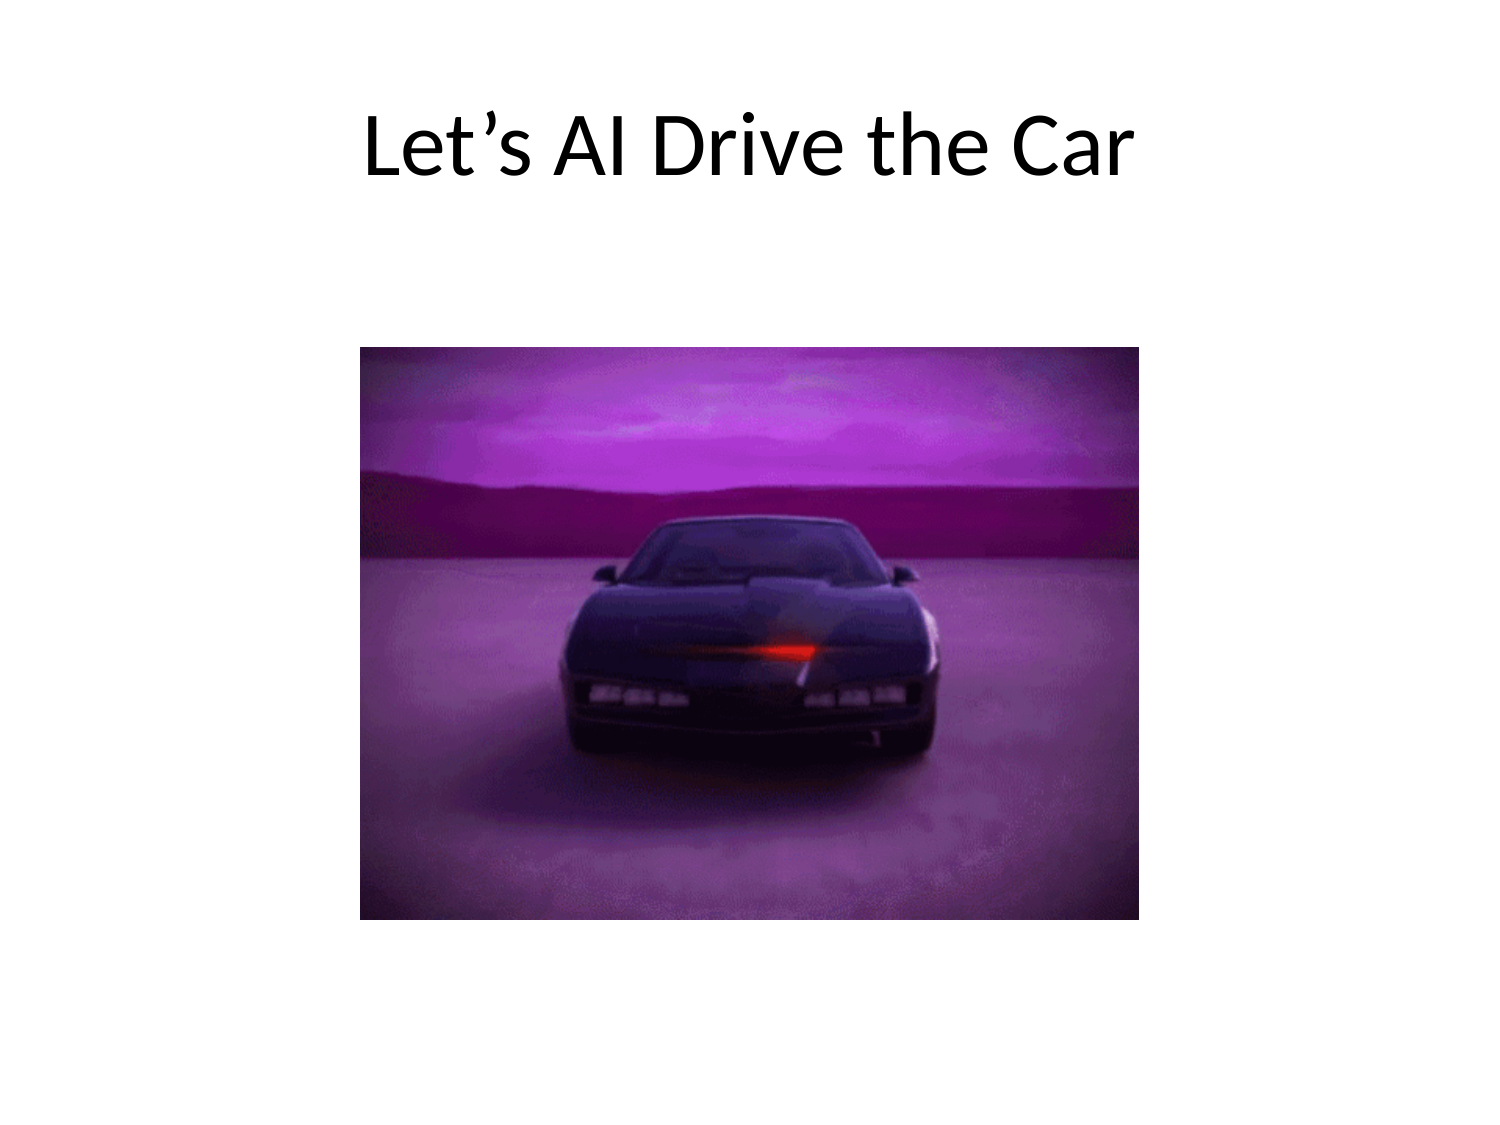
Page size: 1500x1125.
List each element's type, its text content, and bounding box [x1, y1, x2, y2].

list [360, 347, 1140, 920]
title Let’s AI Drive the Car [75, 45, 1425, 233]
